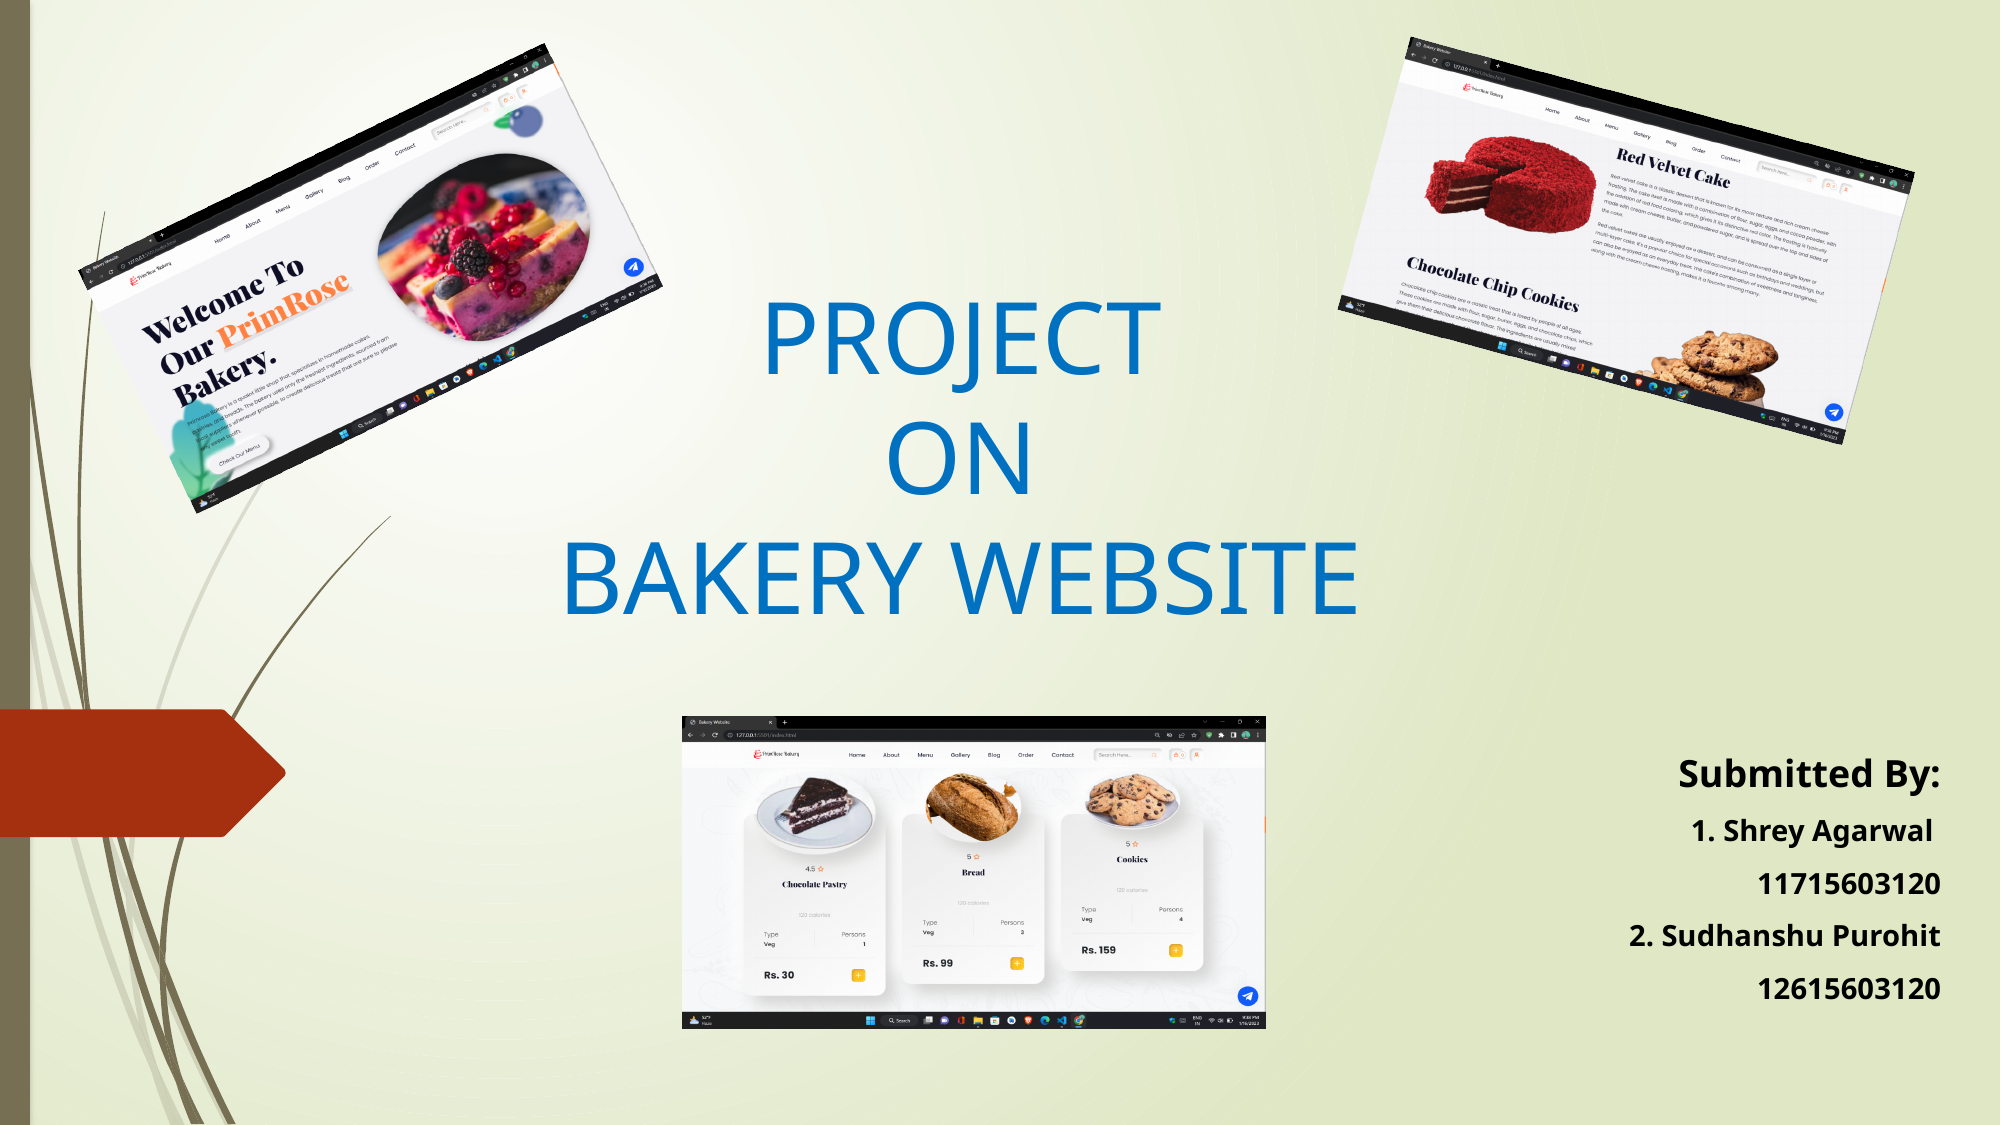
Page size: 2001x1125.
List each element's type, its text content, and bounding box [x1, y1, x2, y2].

text_box Submitted By: 1. Shrey Agarwal 11715603120 2. Sudhanshu Purohit 12615603120 [1614, 720, 1957, 1013]
picture [79, 44, 662, 513]
picture [681, 716, 1266, 1029]
title PROJECT ON BAKERY WEBSITE [1, 192, 1947, 643]
picture [1338, 37, 1914, 444]
